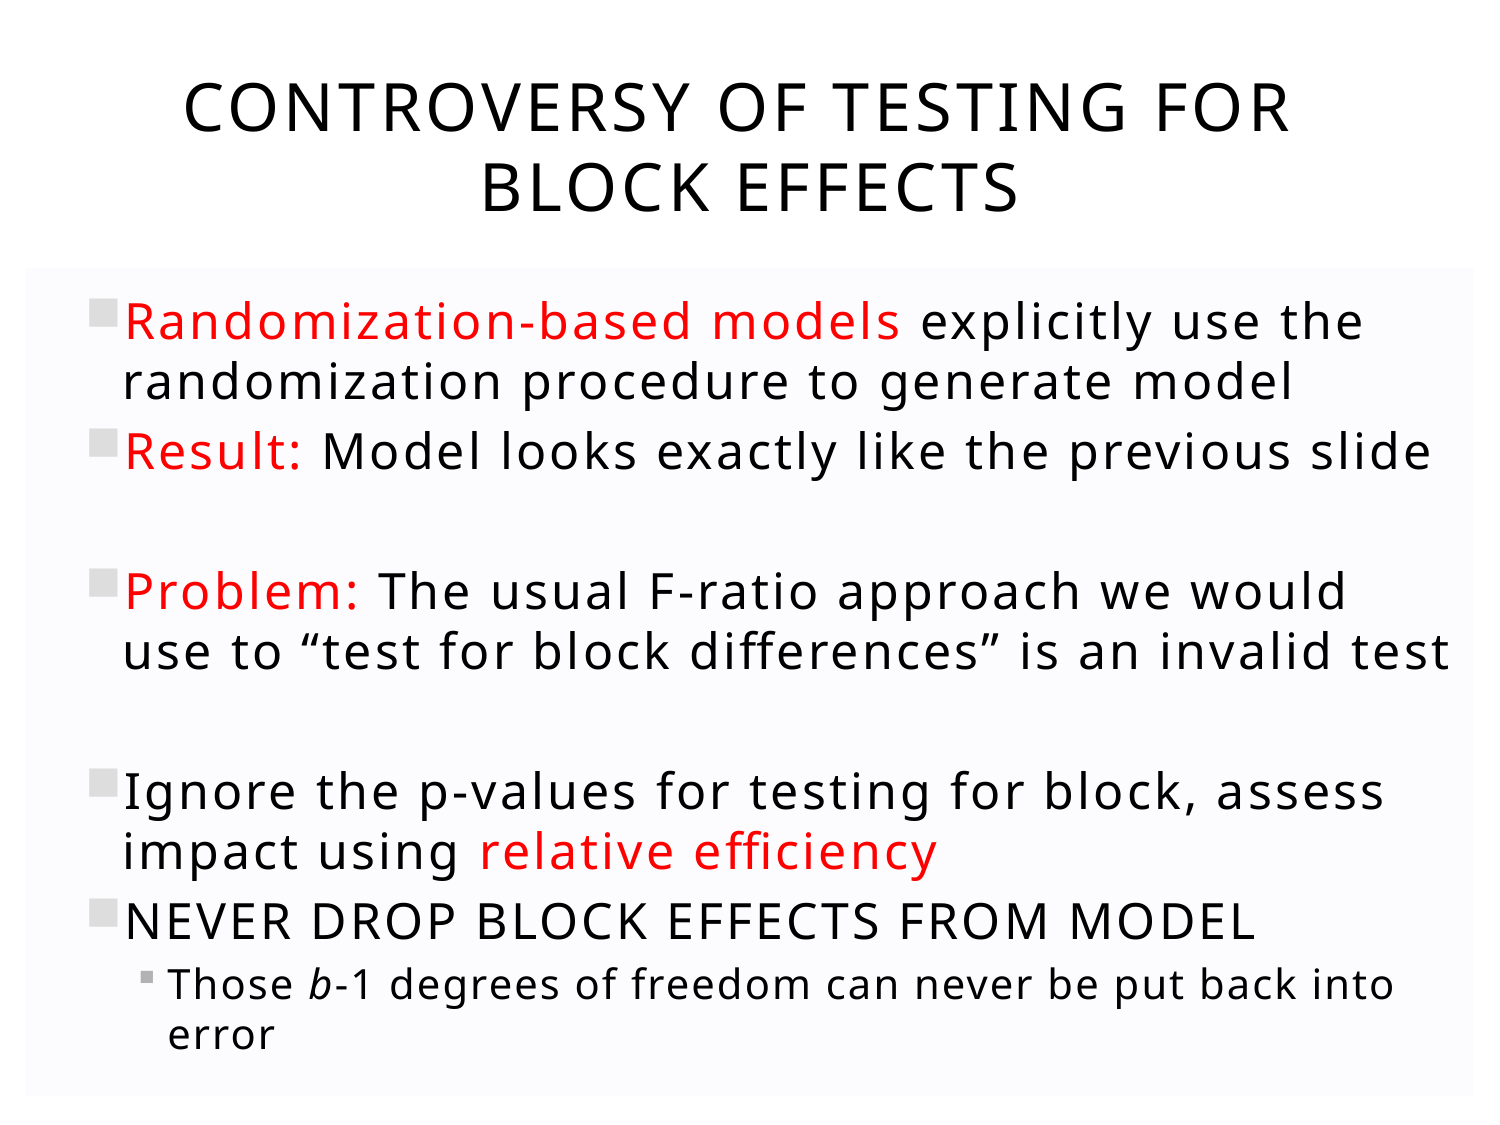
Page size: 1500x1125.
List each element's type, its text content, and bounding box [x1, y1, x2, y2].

title Controversy of Testing for block effects [62, 58, 1438, 232]
list Randomization-based models explicitly use the randomization procedure to generate model Result: Model looks exactly like the previous slide Problem: The usual F-ratio approach we would use to “test for block differences” is an invalid test Ignore the p-values for testing for block, assess impact using relative efficiency NEVER DROP BLOCK EFFECTS FROM MODEL Those b-1 degrees of freedom can never be put back into error [62, 281, 1469, 1096]
